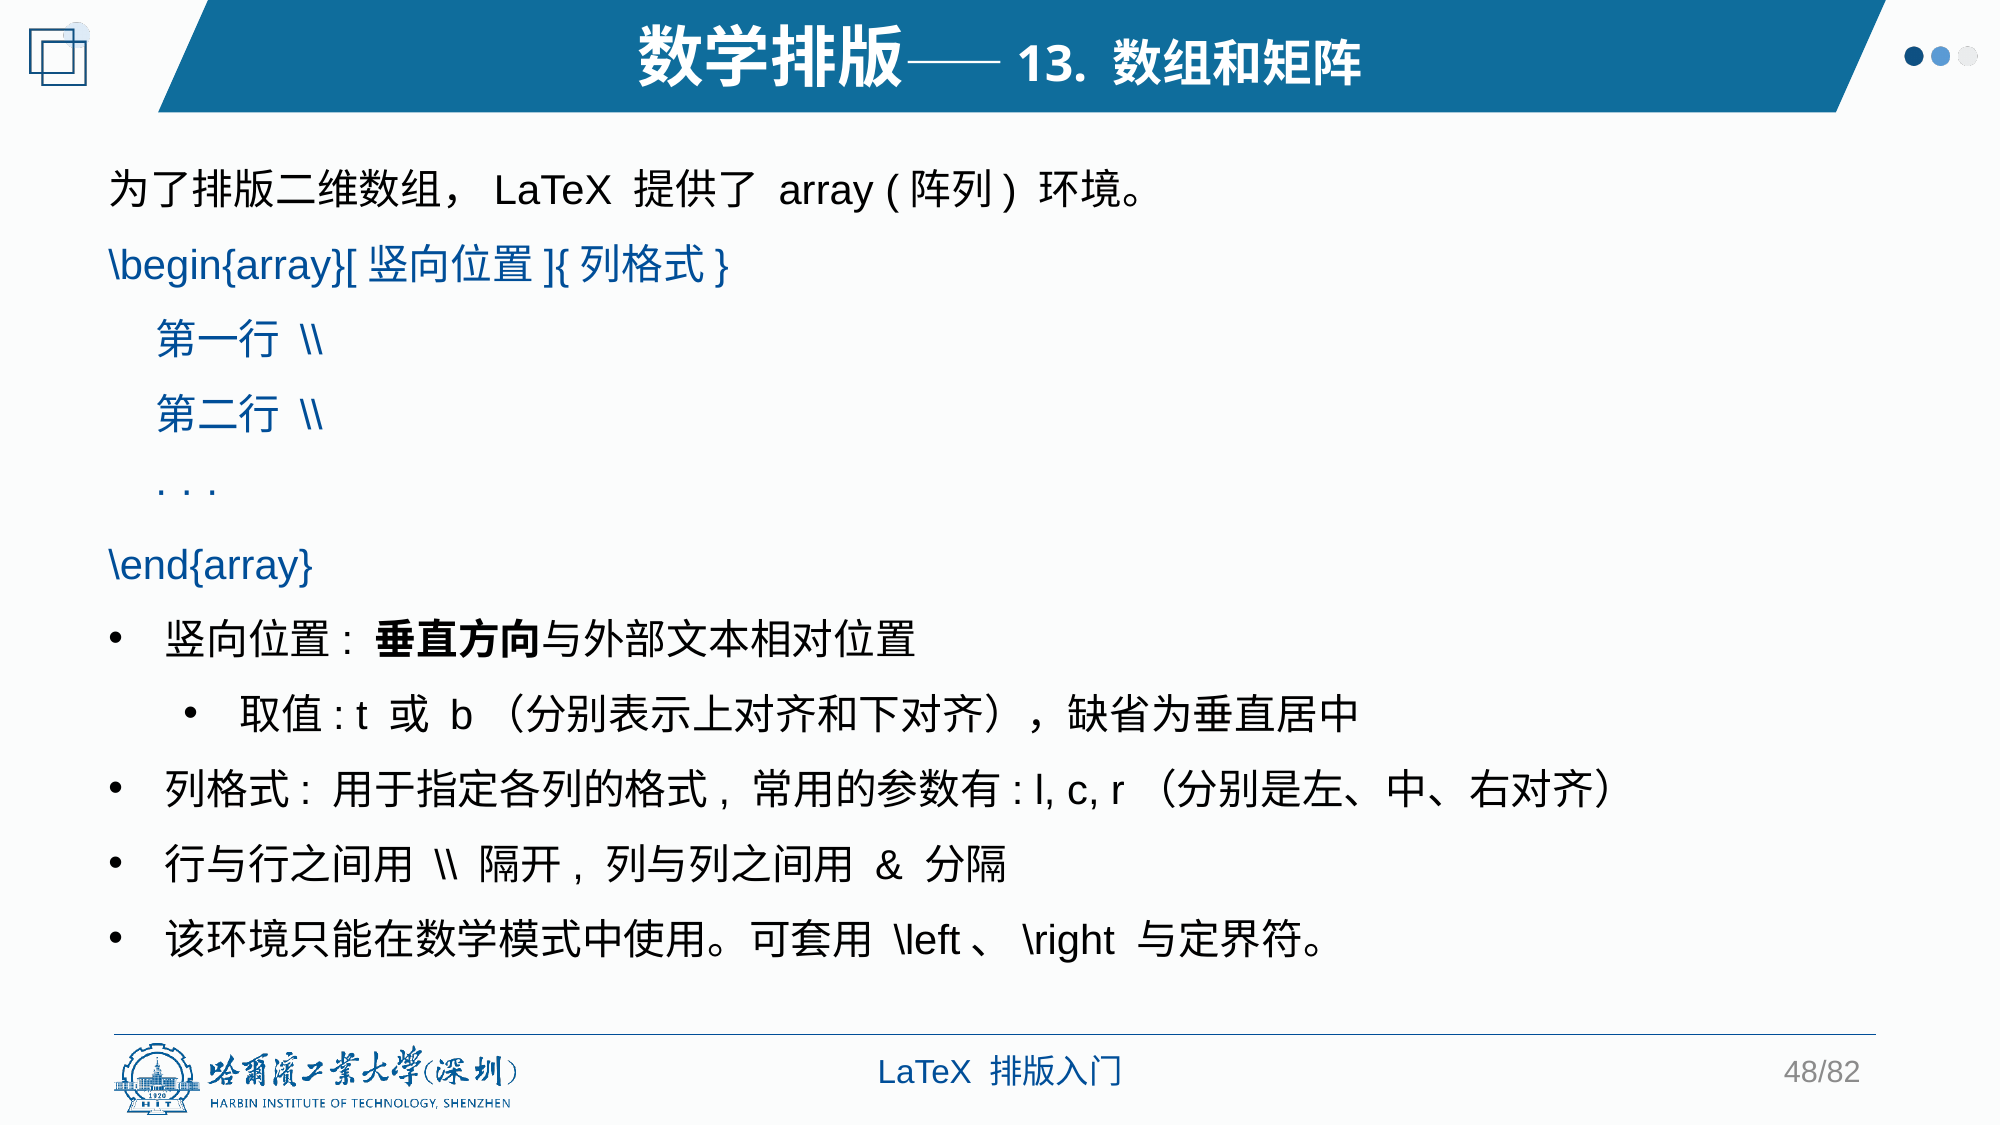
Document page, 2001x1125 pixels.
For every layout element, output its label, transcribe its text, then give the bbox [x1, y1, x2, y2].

picture [0, 0, 119, 110]
text_box 数学排版——13. 数组和矩阵 [291, 7, 1709, 103]
picture [114, 1043, 516, 1115]
slide_number 48/82 [1432, 1044, 1876, 1097]
picture [1881, 15, 2000, 97]
text_box 为了排版二维数组，LaTeX 提供了 array (阵列) 环境。 \begin{array}[竖向位置]{列格式} 第一行 \\ 第二行 \\ · · · \end{array} 竖向位置: 垂直方向与外部文本相对位置 取值: t 或 b（分别表示上对齐和下对齐），缺省为垂直居中 列格式: 用于指定各列的格式, 常用的参数有: l, c, r（分别是左、中、右对齐） 行与行之间用 \\ 隔开, 列与列之间用 & 分隔 该环境只能在数学模式中使用。可套用 \left、\right 与定界符。 [93, 130, 1907, 970]
